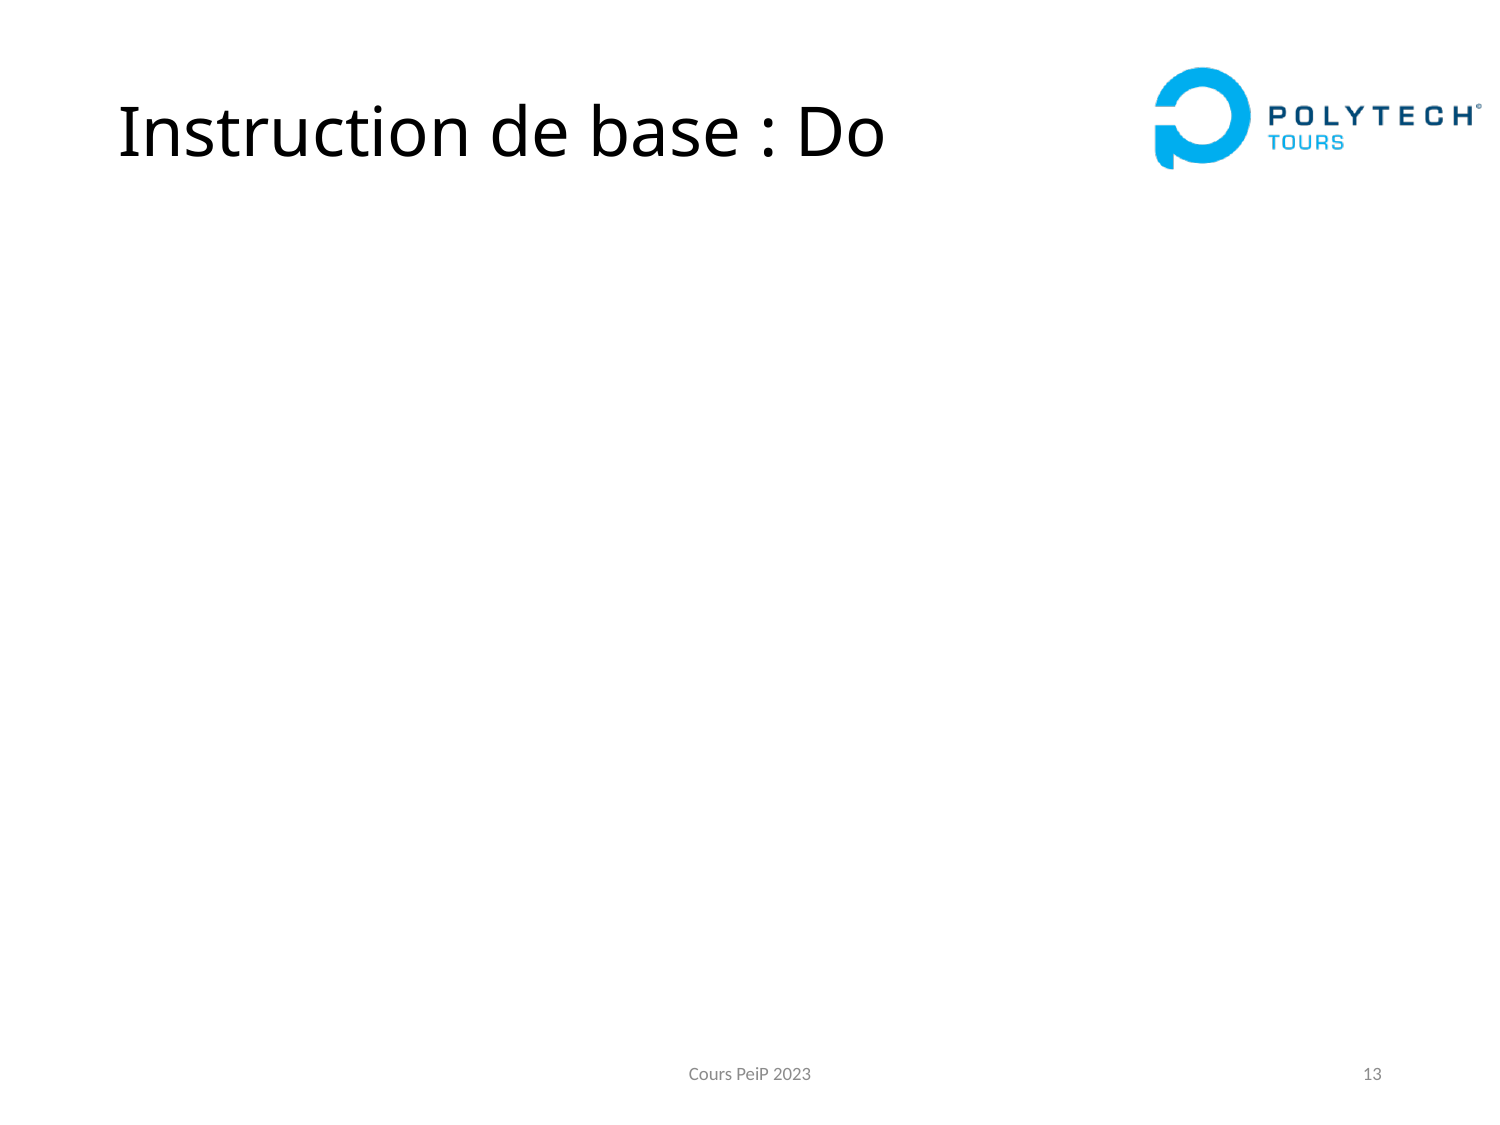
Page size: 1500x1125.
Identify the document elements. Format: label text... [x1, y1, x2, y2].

footer Cours PeiP 2023 [496, 1042, 1004, 1103]
slide_number 13 [1059, 1042, 1397, 1103]
title Instruction de base : Do [103, 59, 1017, 209]
